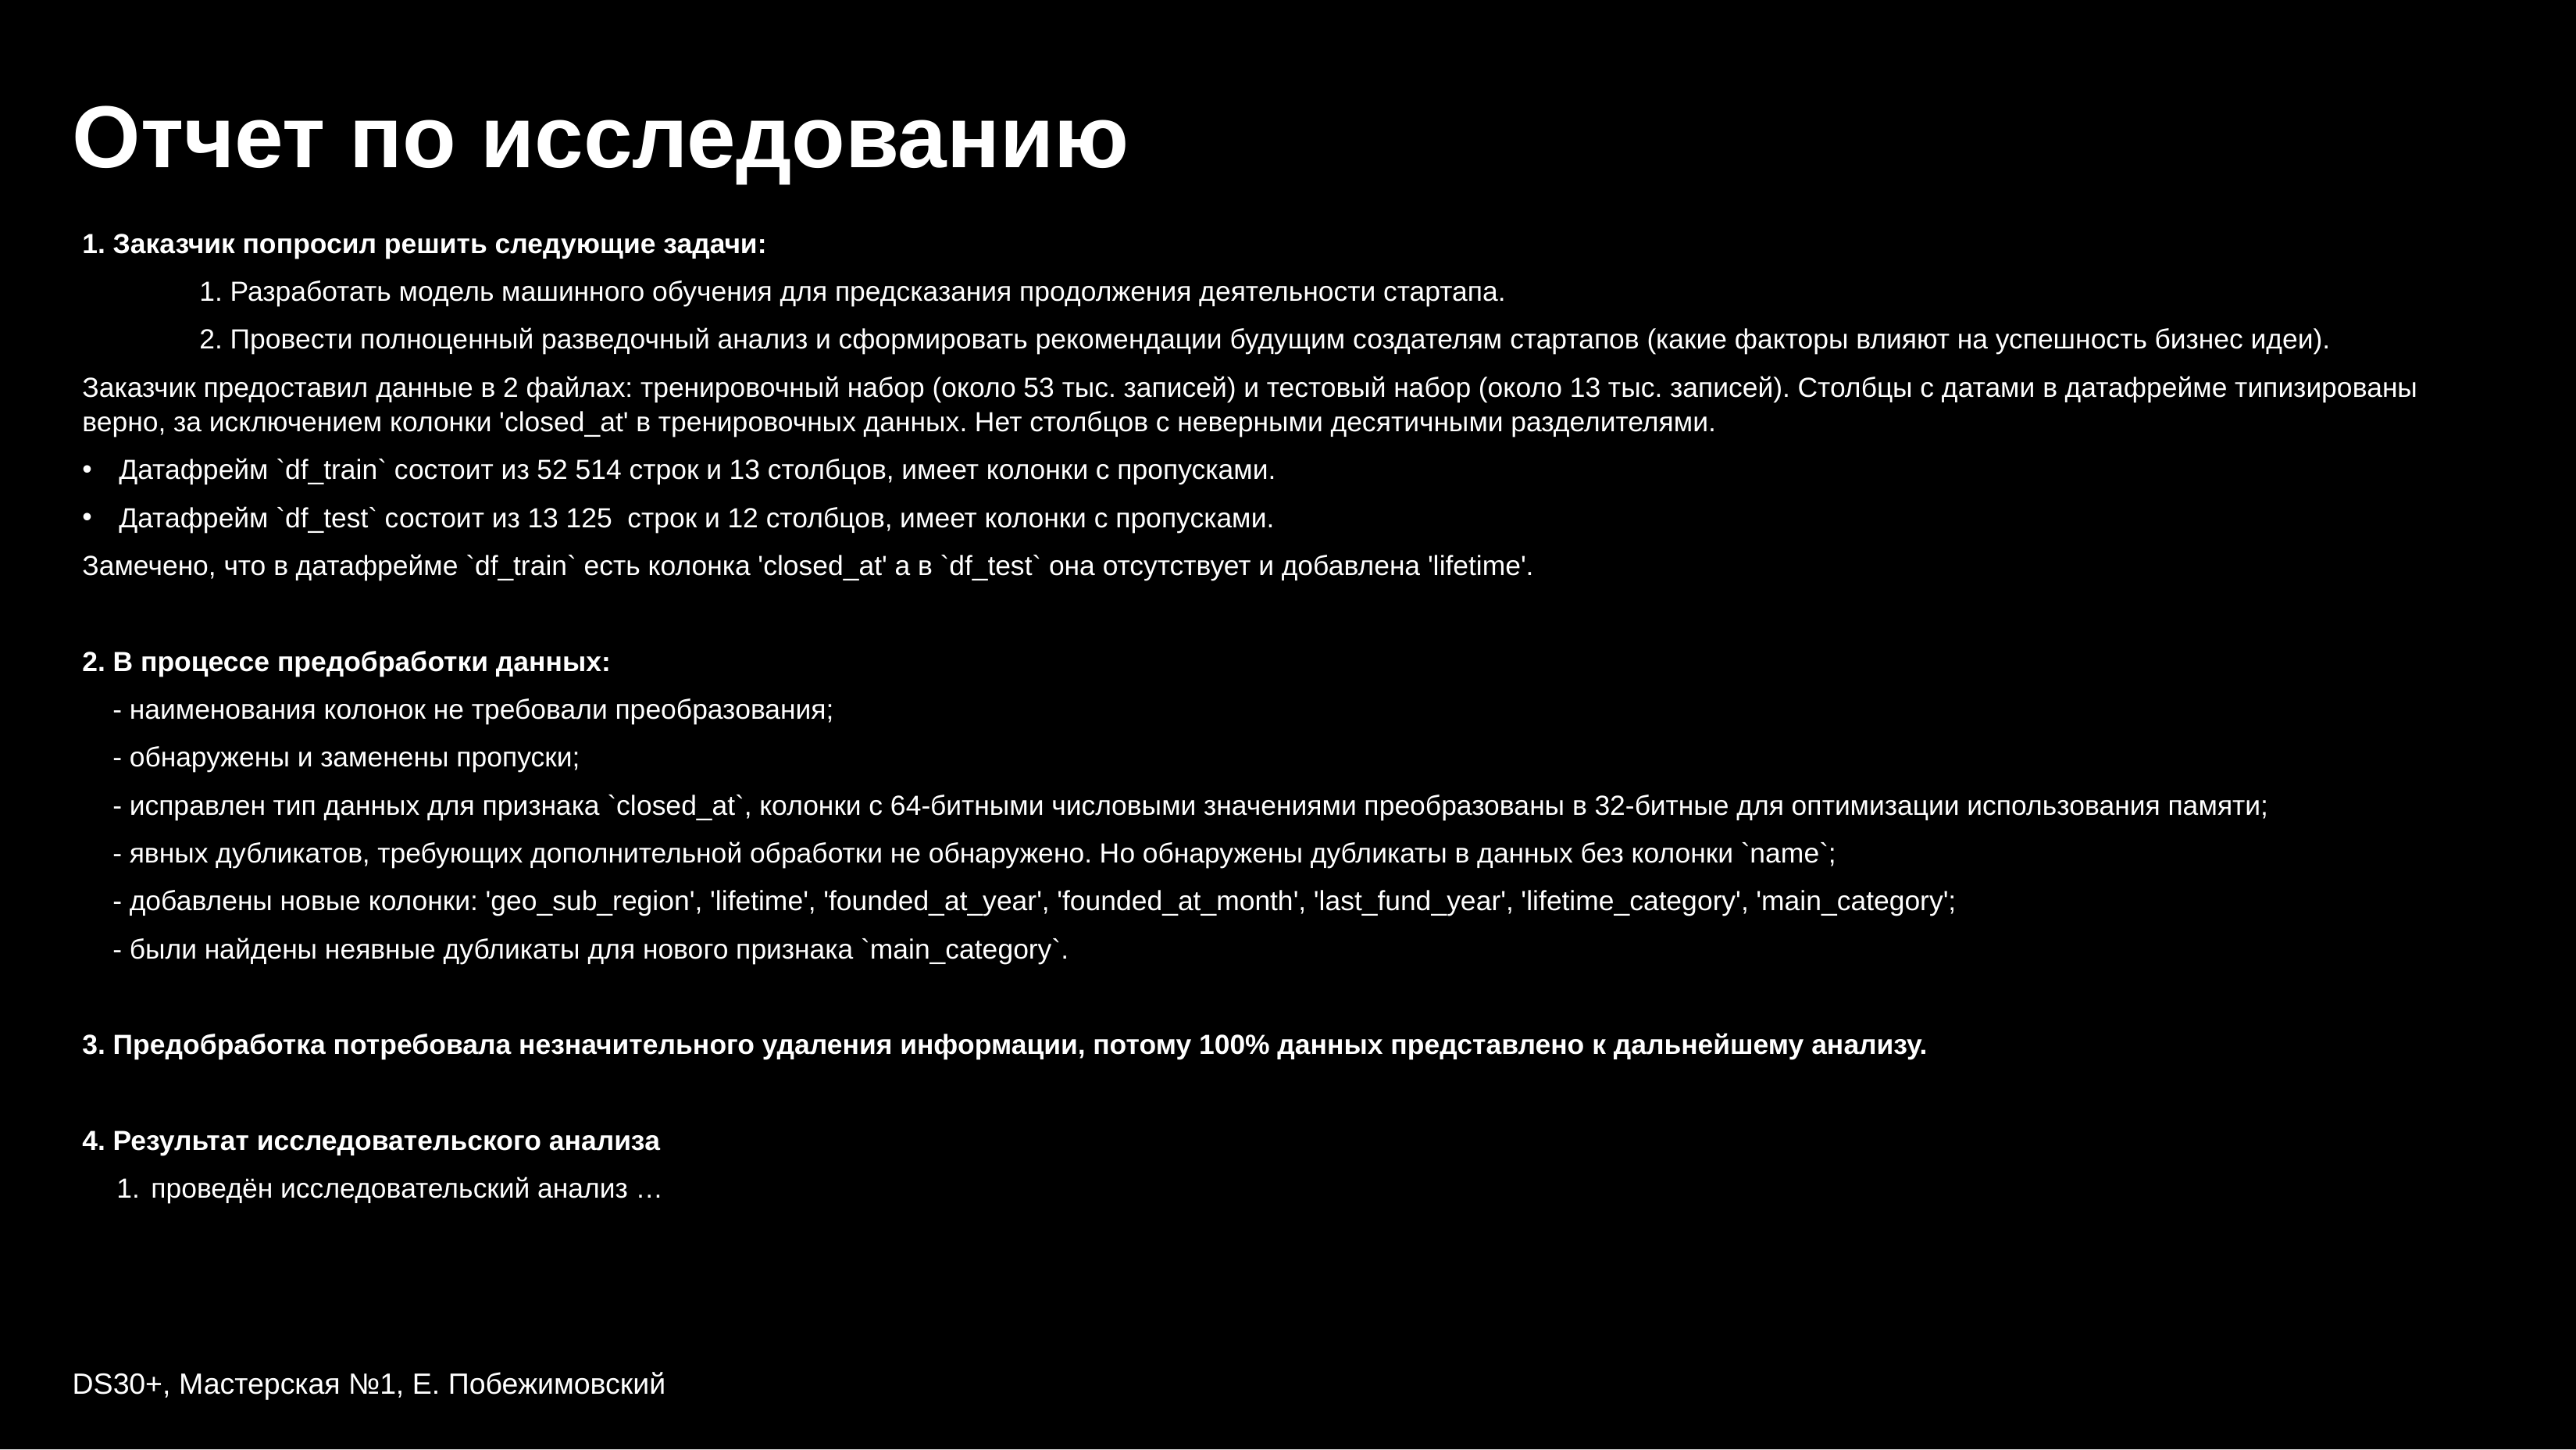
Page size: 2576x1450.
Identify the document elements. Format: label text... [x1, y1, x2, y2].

title Отчет по исследованию [70, 65, 2542, 314]
text_box 1. Заказчик попросил решить следующие задачи: 1. Разработать модель машинного обучения для предсказания продолжения деятельности стартапа. 2. Провести полноценный разведочный анализ и сформировать рекомендации будущим создателям стартапов (какие факторы влияют на успешность бизнес идеи). Заказчик предоставил данные в 2 файлах: тренировочный набор (около 53 тыс. записей) и тестовый набор (около 13 тыс. записей). Cтолбцы с датами в датафрейме типизированы верно, за исключением колонки 'closed_at' в тренировочных данных. Нет столбцов с неверными десятичными разделителями. Датафрейм `df_train` состоит из 52 514 строк и 13 столбцов, имеет колонки с пропусками. Датафрейм `df_test` состоит из 13 125 строк и 12 столбцов, имеет колонки с пропусками. Замечено, что в датафрейме `df_train` есть колонка 'closed_at' а в `df_test` она отсутствует и добавлена 'lifetime'. 2. В процессе предобработки данных: - наименования колонок не требовали преобразования; - обнаружены и заменены пропуски; - исправлен тип данных для признака `closed_at`, колонки с 64-битными числовыми значениями преобразованы в 32-битные для оптимизации использования памяти; - явных дубликатов, требующих дополнительной обработки не обнаружено. Но обнаружены дубликаты в данных без колонки `name`; - добавлены новые колонки: 'geo_sub_region', 'lifetime', 'founded_at_year', 'founded_at_month', 'last_fund_year', 'lifetime_category', 'main_category'; - были найдены неявные дубликаты для нового признака `main_category`. 3. Предобработка потребовала незначительного удаления информации, потому 100% данных представлено к дальнейшему анализу. 4. Результат исследовательского анализа проведён исследовательский анализ … [70, 218, 2511, 1209]
text_box DS30+, Мастерская №1, Е. Побежимовский [70, 1359, 819, 1401]
